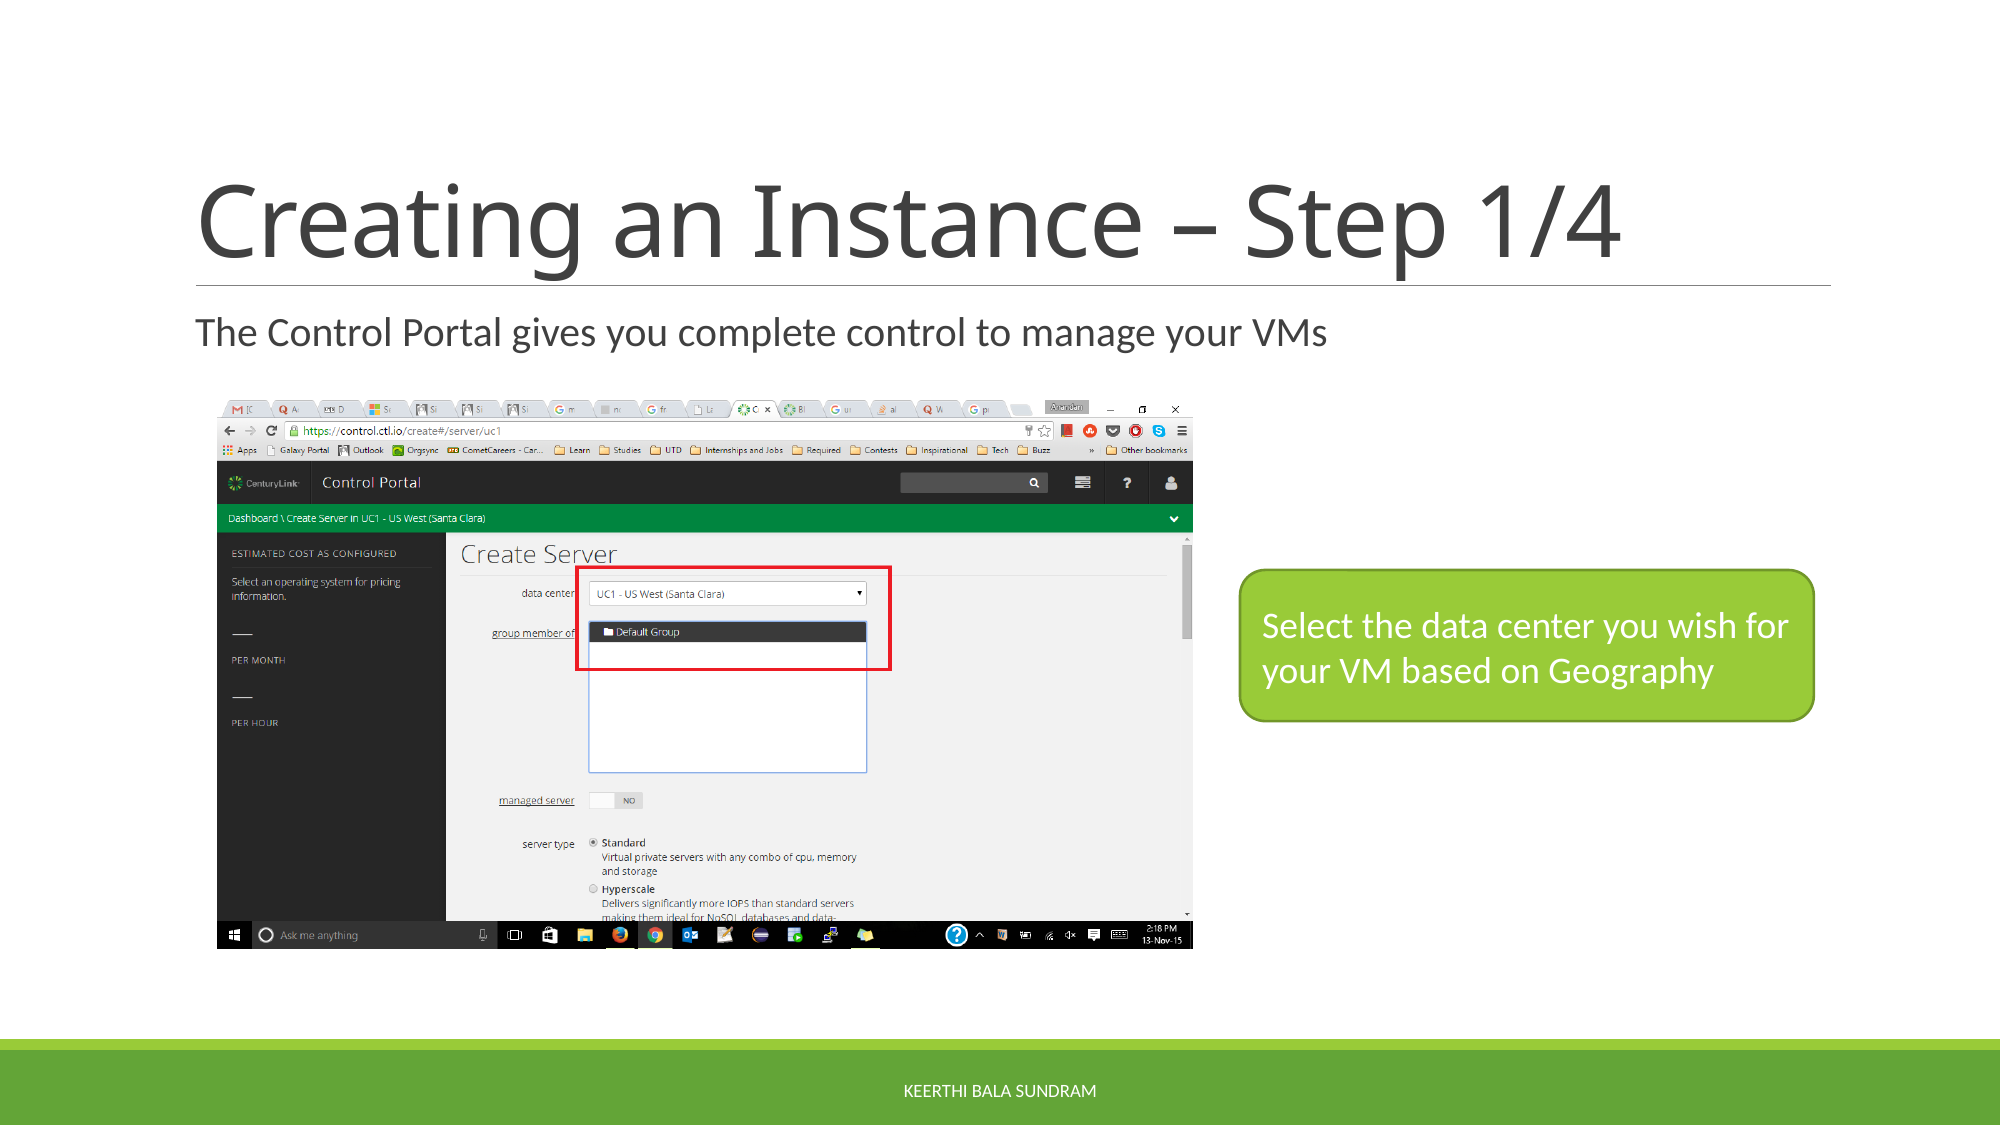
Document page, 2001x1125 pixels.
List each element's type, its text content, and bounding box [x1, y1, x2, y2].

title Creating an Instance – Step 1/4 [180, 47, 1830, 285]
picture [216, 400, 1193, 950]
text_box Select the data center you wish for your VM based on Geography [1238, 568, 1816, 723]
footer Keerthi Bala Sundram [604, 1059, 1396, 1120]
list The Control Portal gives you complete control to manage your VMs [180, 302, 1830, 963]
